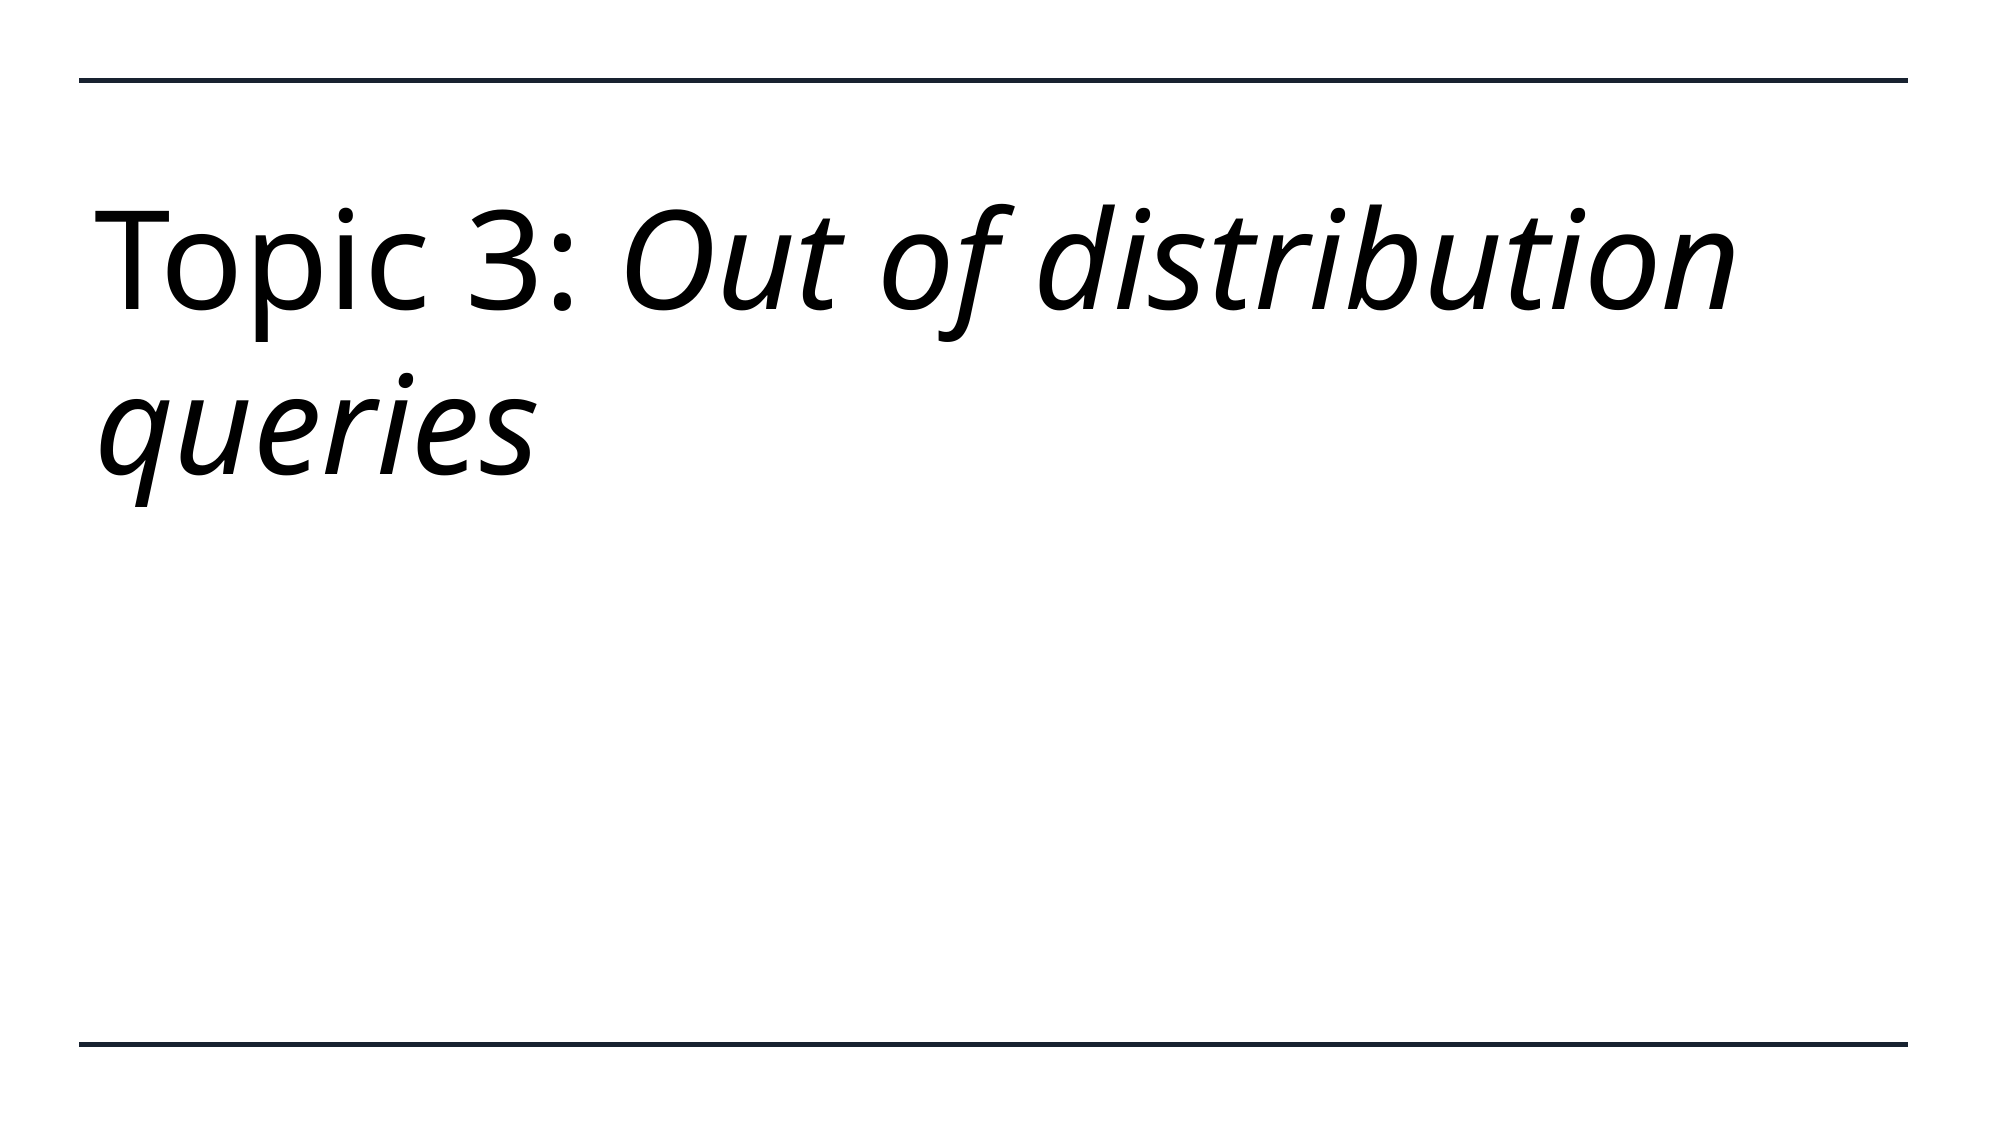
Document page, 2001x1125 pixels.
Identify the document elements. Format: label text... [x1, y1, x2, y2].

title Topic 3: Out of distribution queries [79, 160, 1824, 515]
